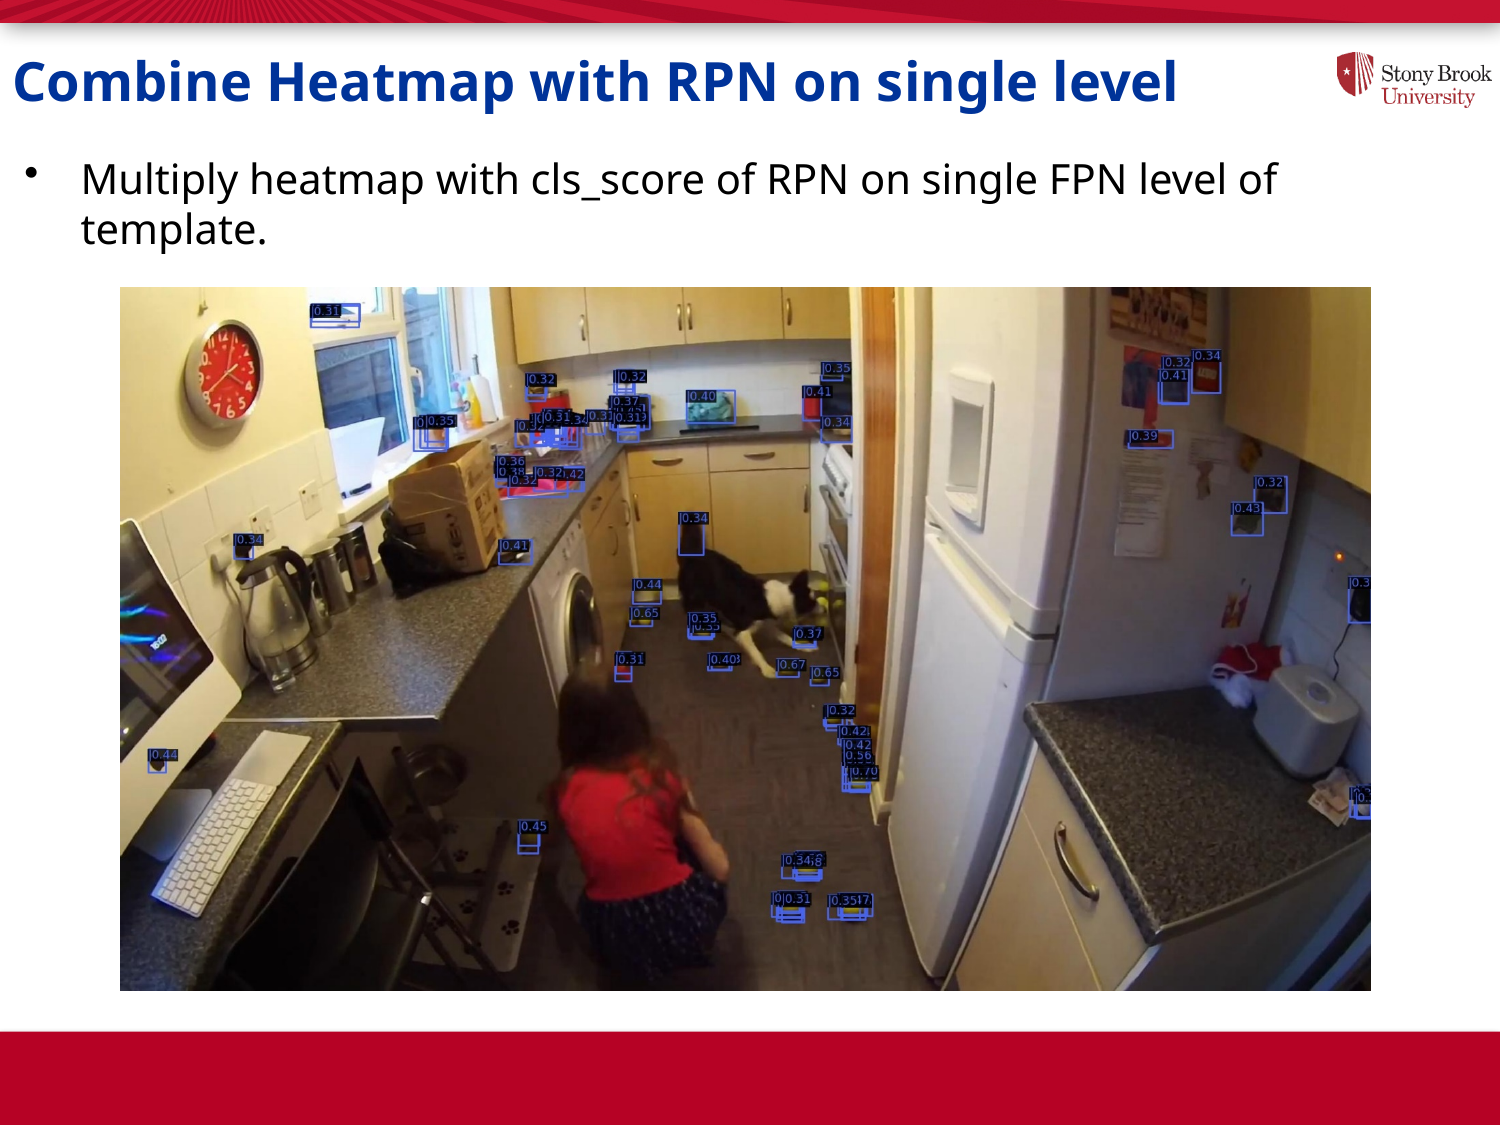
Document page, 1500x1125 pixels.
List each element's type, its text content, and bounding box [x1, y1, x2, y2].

picture [119, 287, 1371, 991]
list Multiply heatmap with cls_score of RPN on single FPN level of template. [24, 152, 1479, 951]
title Combine Heatmap with RPN on single level [12, 27, 1479, 146]
picture [1479, 52, 1492, 108]
picture [0, 0, 1500, 23]
